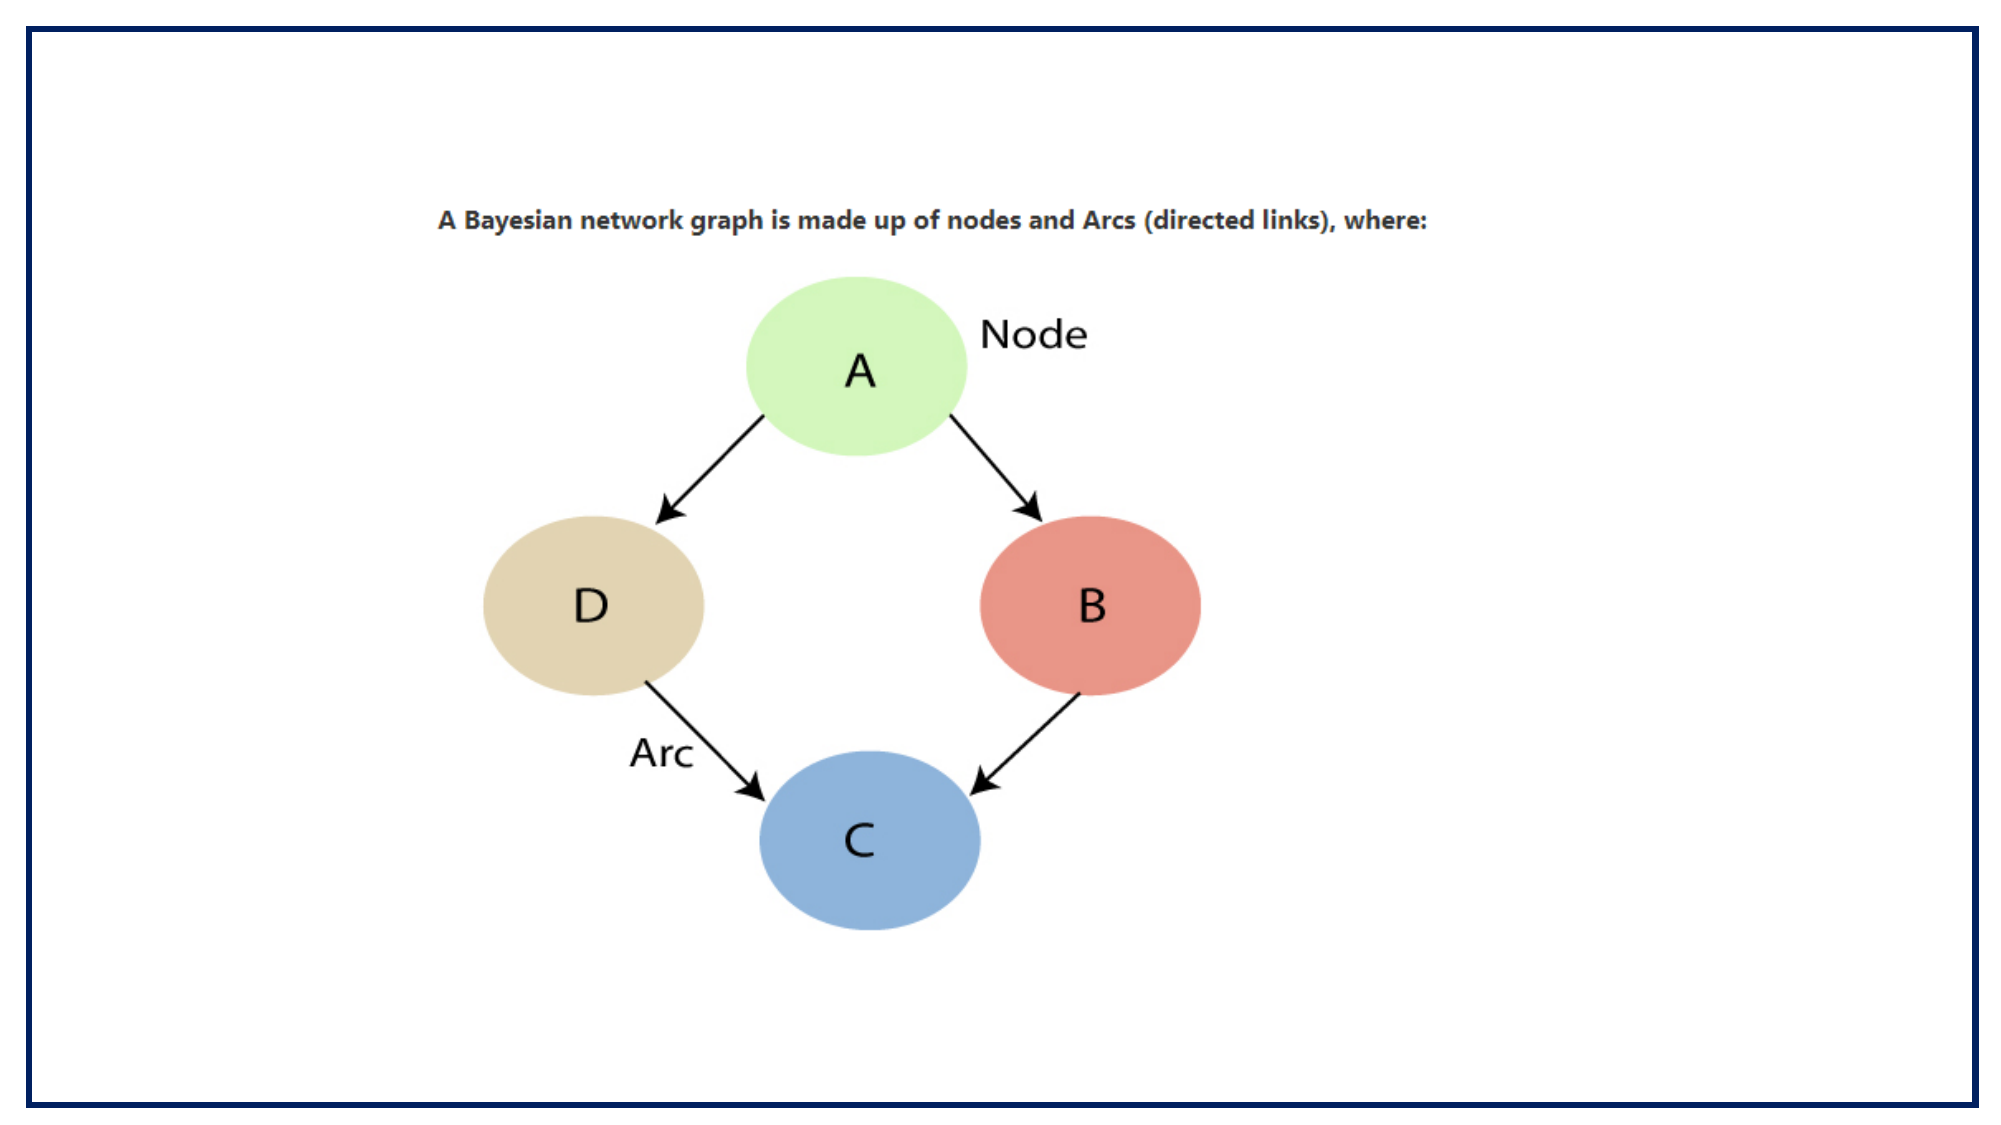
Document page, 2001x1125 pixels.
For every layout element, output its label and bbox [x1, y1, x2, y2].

text_box [28, 28, 1977, 1106]
picture [429, 198, 1438, 936]
